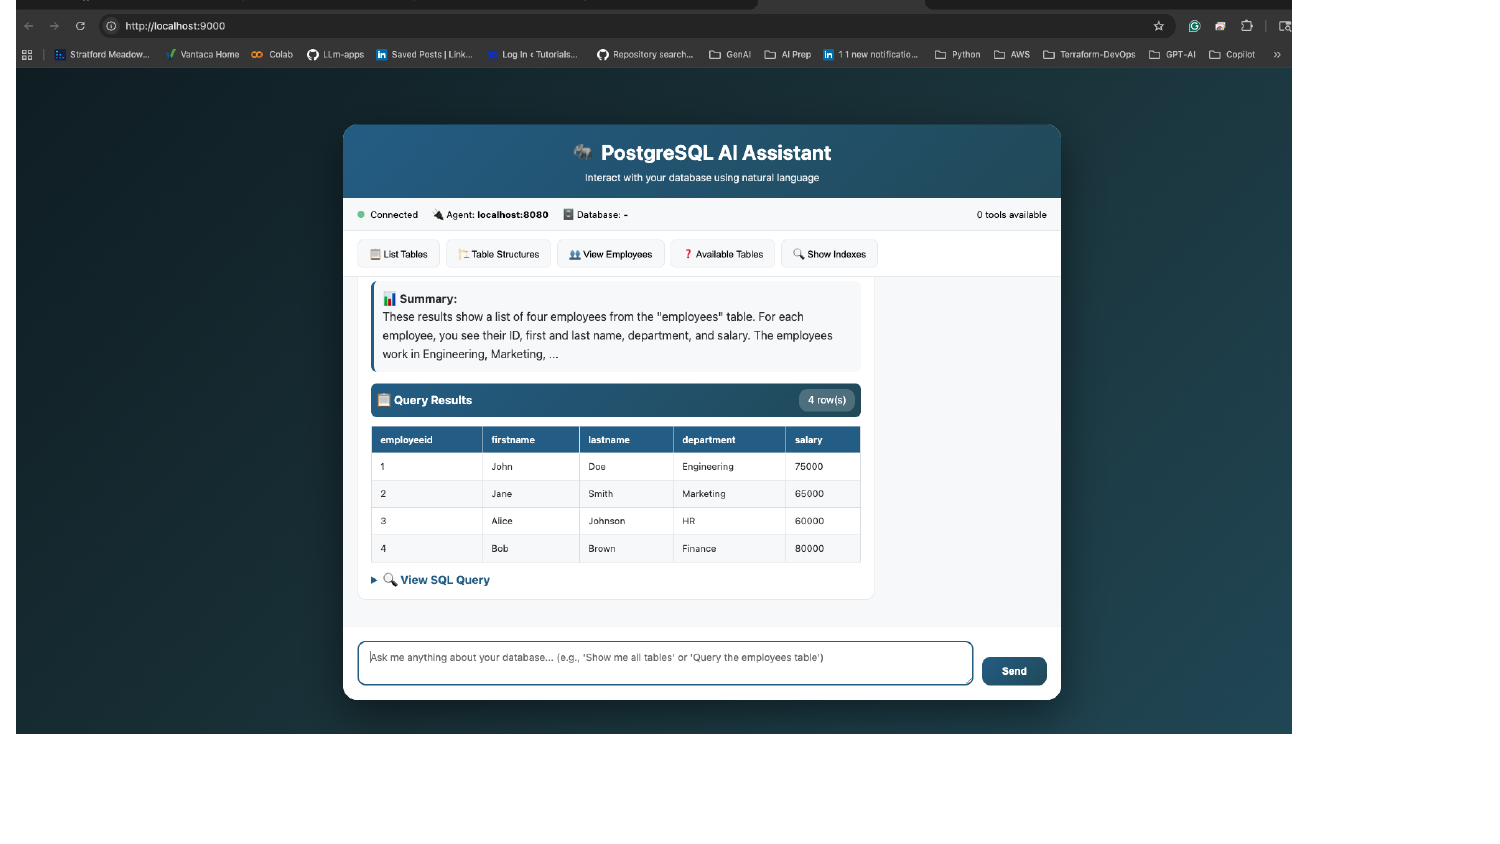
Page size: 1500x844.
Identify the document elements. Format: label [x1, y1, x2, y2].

picture [16, 0, 1292, 734]
